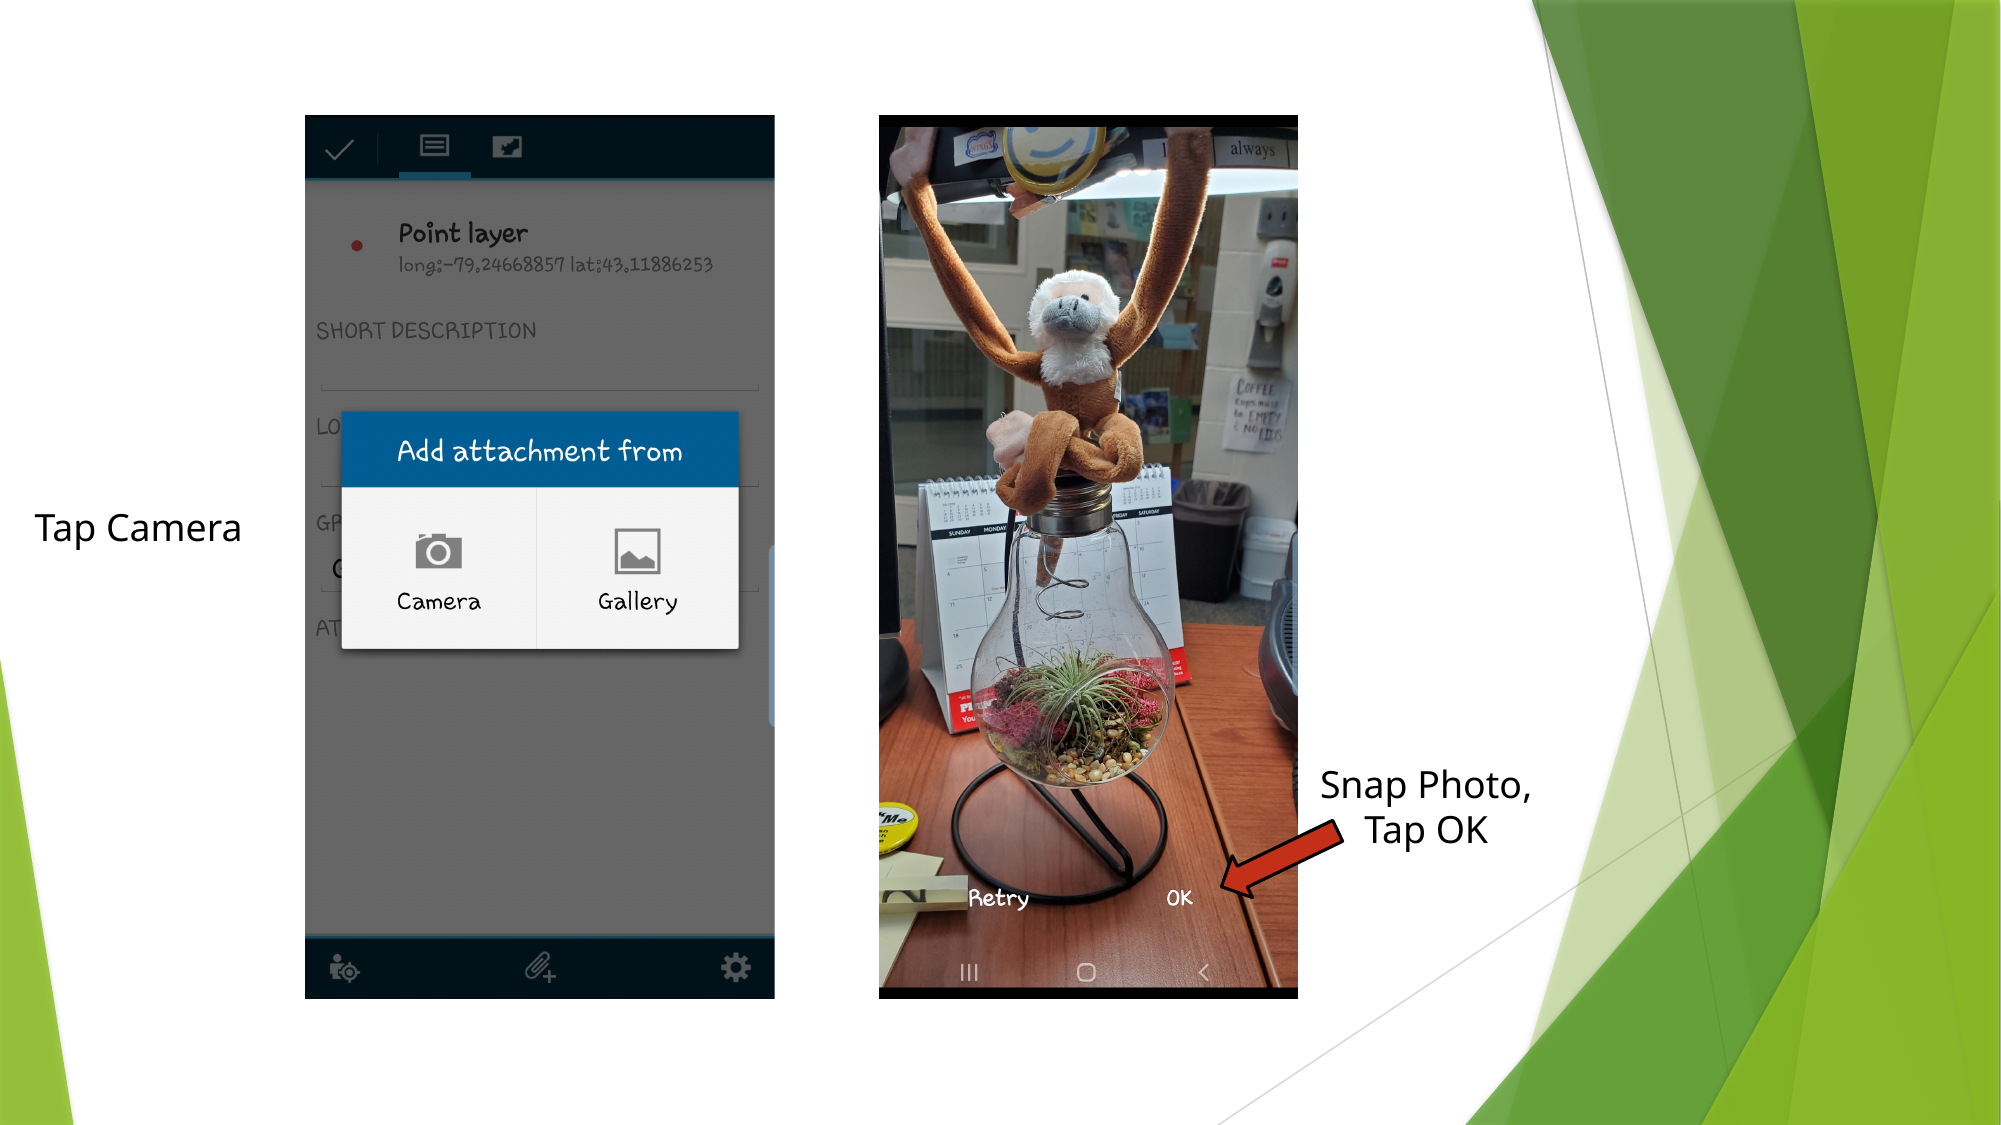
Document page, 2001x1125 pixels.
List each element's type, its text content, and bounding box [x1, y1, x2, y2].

picture [879, 114, 1299, 1000]
text_box Tap Camera [19, 496, 258, 557]
picture [304, 114, 776, 1000]
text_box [1214, 753, 1543, 883]
